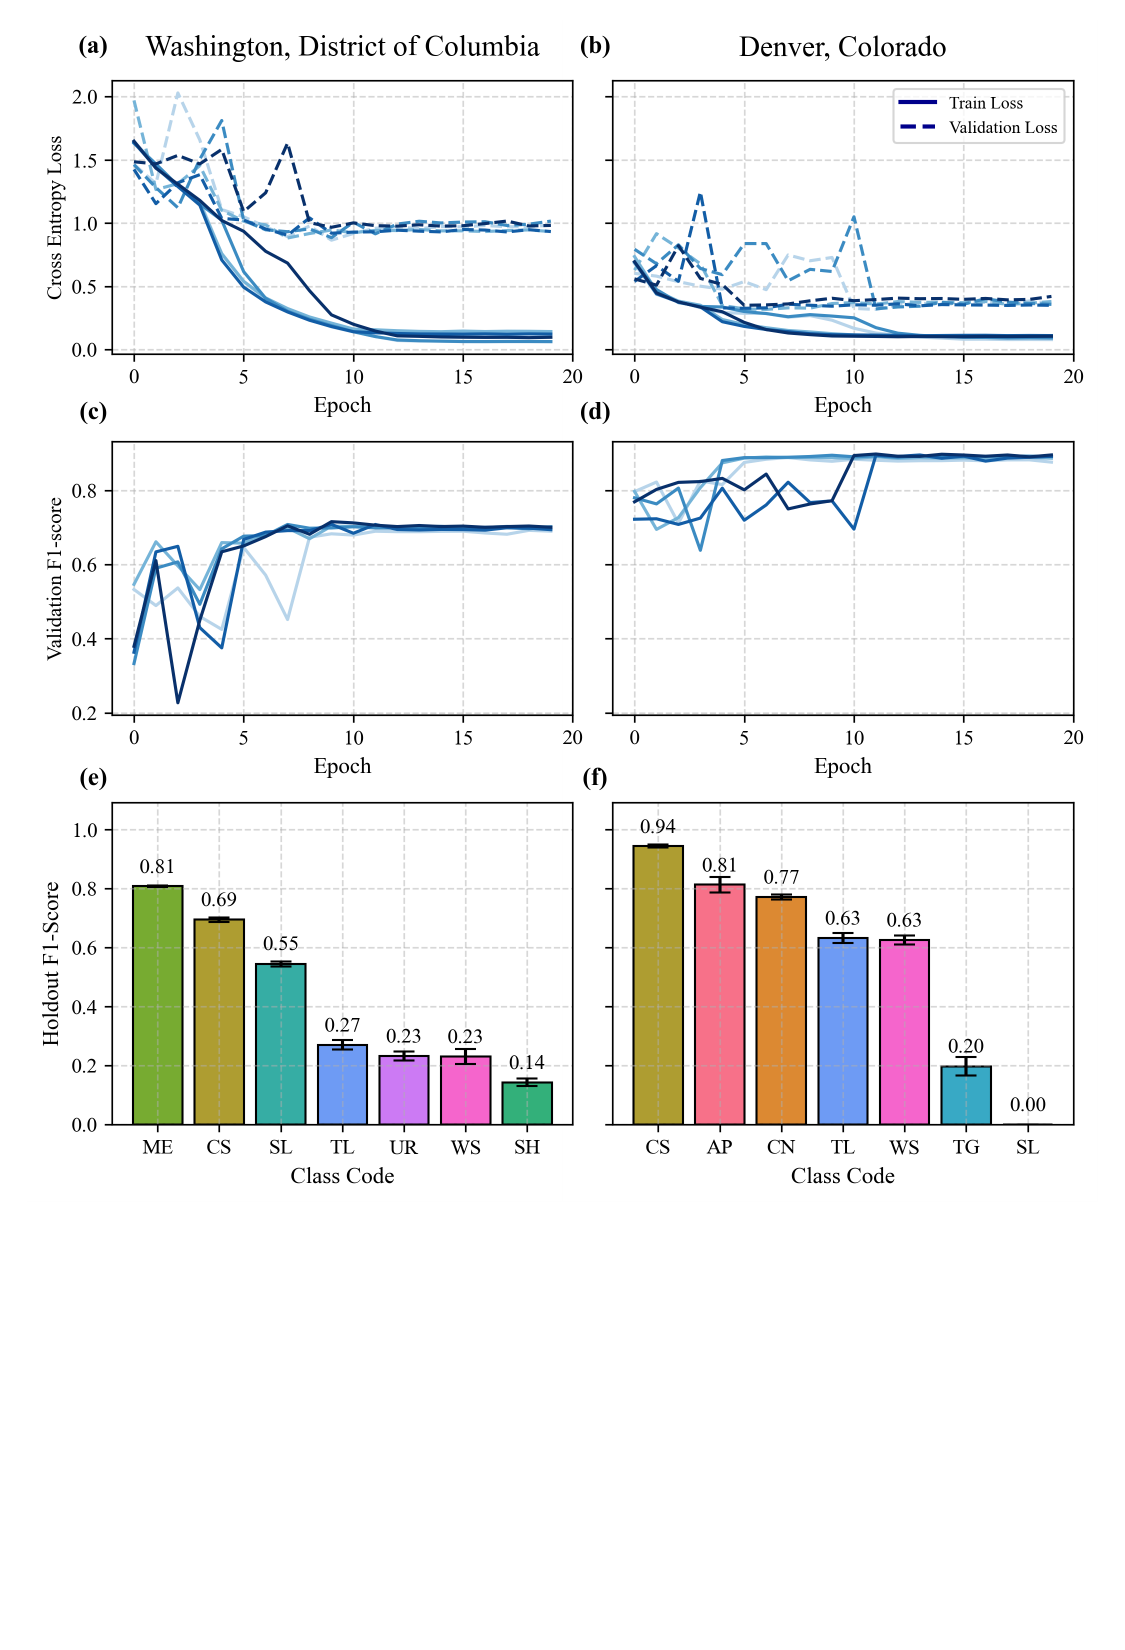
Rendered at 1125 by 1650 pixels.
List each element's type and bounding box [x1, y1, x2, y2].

picture [26, 19, 1099, 1202]
